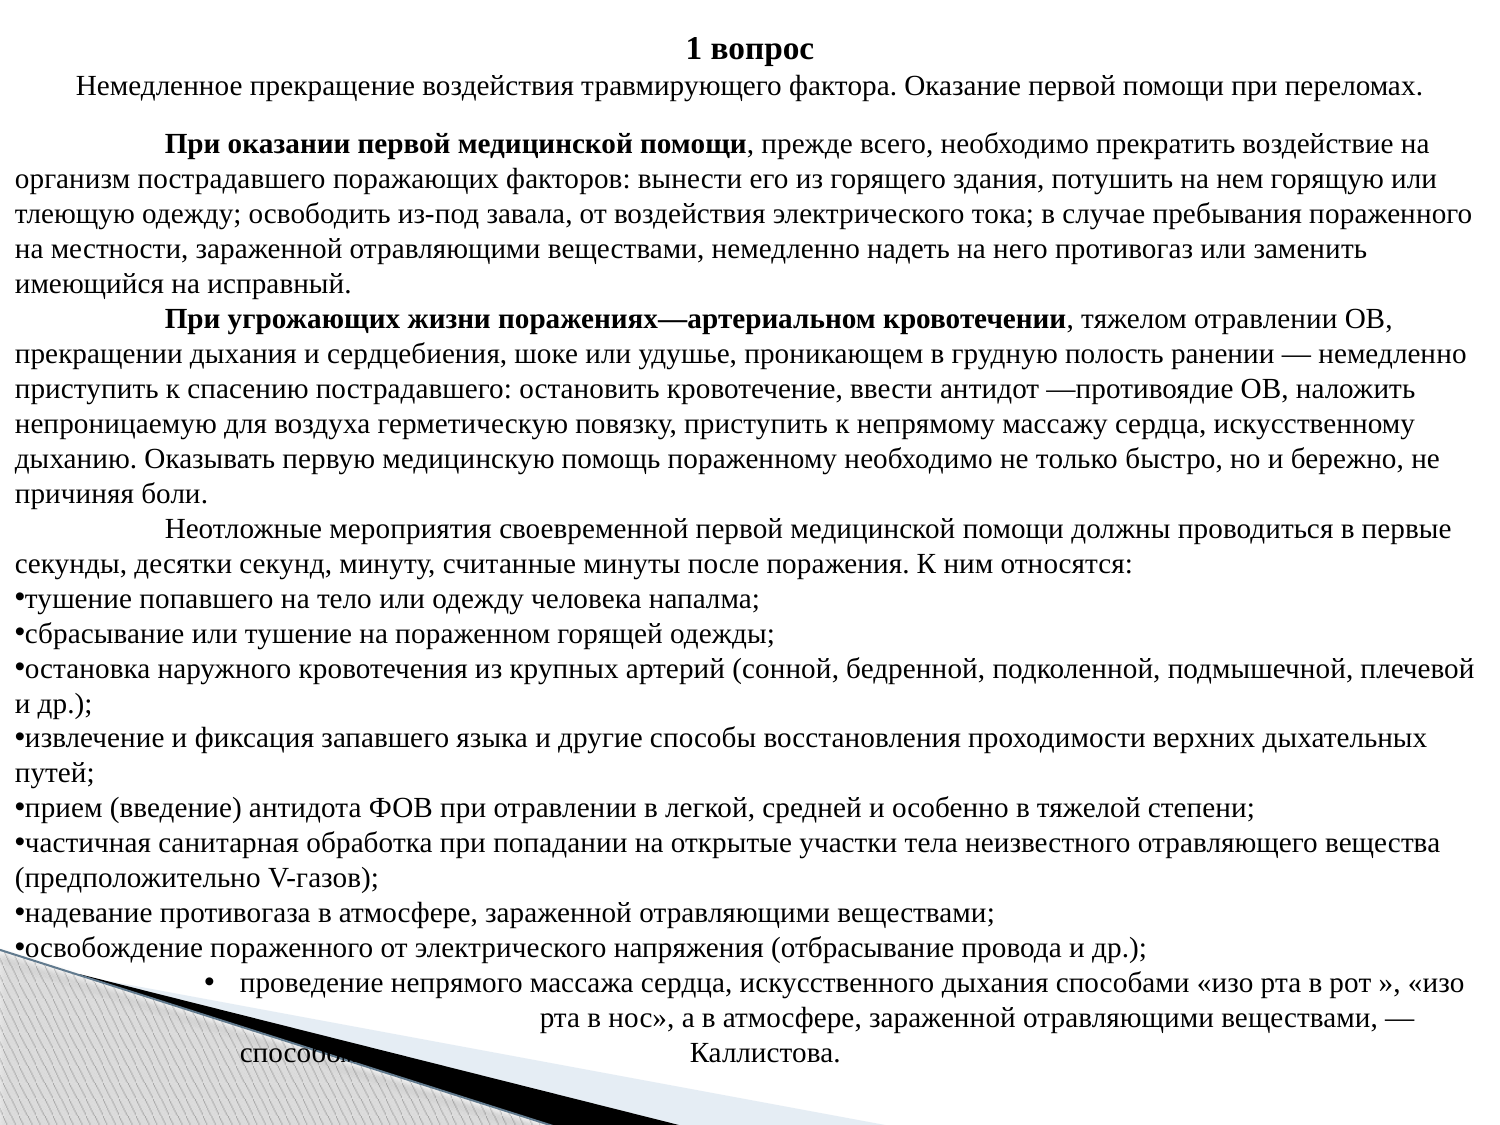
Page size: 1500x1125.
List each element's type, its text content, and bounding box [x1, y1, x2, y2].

text_box 1 вопрос Немедленное прекращение воздействия травмирующего фактора. Оказание первой помощи при переломах. [0, 18, 1500, 117]
text_box При оказании первой медицинской помощи, прежде всего, необходимо прекратить воздействие на организм пострадавшего поражающих факторов: вынести его из горящего здания, потушить на нем горящую или тлеющую одежду; освободить из-под завала, от воздействия электрического тока; в случае пребывания пораженного на местности, зараженной отравляющими веществами, немедленно надеть на него противогаз или заменить имеющийся на исправный. При угрожающих жизни поражениях—артериальном кровотечении, тяжелом отравлении ОВ, прекращении дыхания и сердцебиения, шоке или удушье, проникающем в грудную полость ранении — немедленно приступить к спасению пострадавшего: остановить кровотечение, ввести антидот —противоядие ОВ, наложить непроницаемую для воздуха герметическую повязку, приступить к непрямому массажу сердца, искусственному дыханию. Оказывать первую медицинскую помощь пораженному необходимо не только быстро, но и бережно, не причиняя боли. Неотложные мероприятия своевременной первой медицинской помощи должны проводиться в первые секунды, десятки секунд, минуту, считанные минуты после поражения. К ним относятся: тушение попавшего на тело или одежду человека напалма; сбрасывание или тушение на пораженном горящей одежды; остановка наружного кровотечения из крупных артерий (сонной, бедренной, подколенной, подмышечной, плечевой и др.); извлечение и фиксация запавшего языка и другие способы восстановления проходимости верхних дыхательных путей; прием (введение) антидота ФОВ при отравлении в легкой, средней и особенно в тяжелой степени; частичная санитарная обработка при попадании на открытые участки тела неизвестного отравляющего вещества (предположительно V-газов); надевание противогаза в атмосфере, зараженной отравляющими веществами; освобождение пораженного от электрического напряжения (отбрасывание провода и др.); проведение непрямого массажа сердца, искусственного дыхания способами «изо рта в рот », «изо рта в нос», а в атмосфере, зараженной отравляющими веществами, — способом Каллистова. [0, 117, 1500, 1111]
